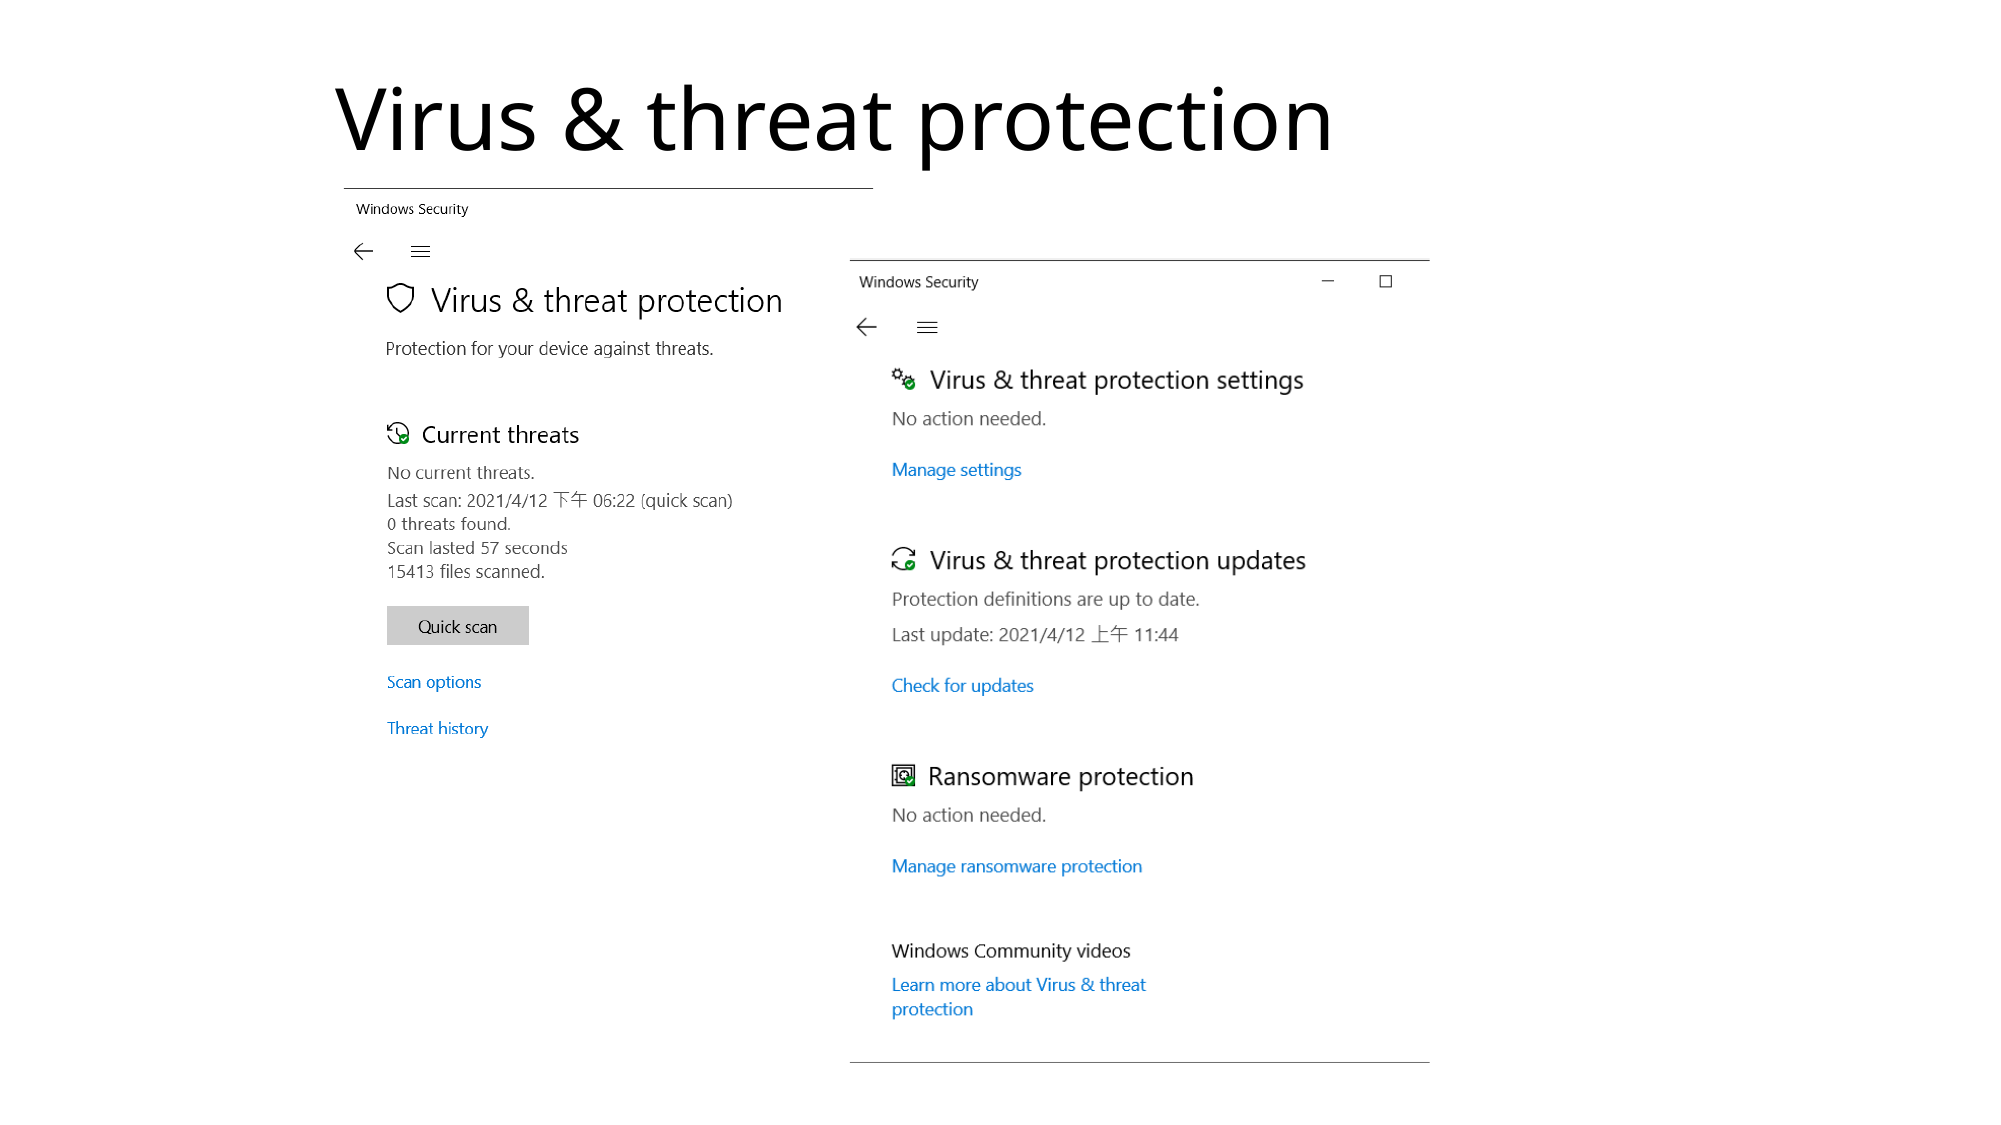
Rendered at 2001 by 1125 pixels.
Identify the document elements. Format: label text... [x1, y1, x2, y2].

title Virus & threat protection [319, 55, 1354, 189]
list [343, 188, 874, 750]
picture [849, 258, 1430, 1064]
